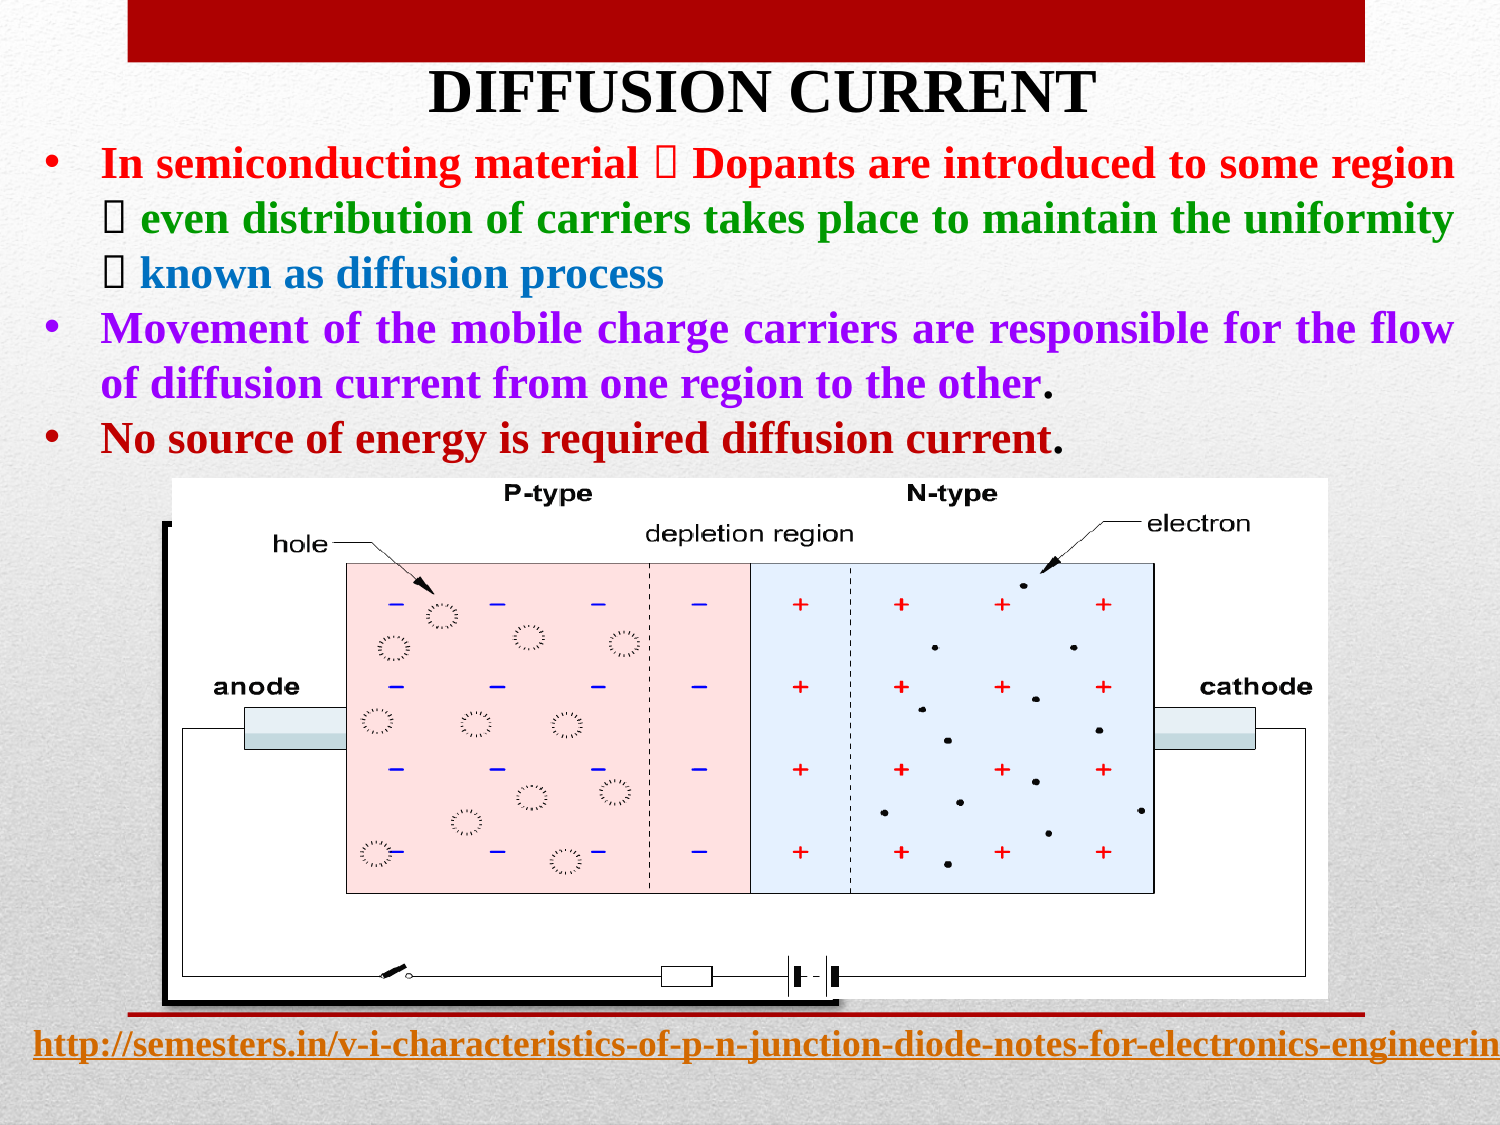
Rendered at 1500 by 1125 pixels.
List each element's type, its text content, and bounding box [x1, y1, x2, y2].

text_box DIFFUSION CURRENT [414, 42, 1114, 133]
text_box In semiconducting material  Dopants are introduced to some region  even distribution of carriers takes place to maintain the uniformity  known as diffusion process Movement of the mobile charge carriers are responsible for the flow of diffusion current from one region to the other. No source of energy is required diffusion current. [29, 125, 1471, 470]
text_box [170, 476, 1330, 1001]
text_box http://semesters.in/v-i-characteristics-of-p-n-junction-diode-notes-for-electronics-engineering [18, 1011, 1500, 1072]
